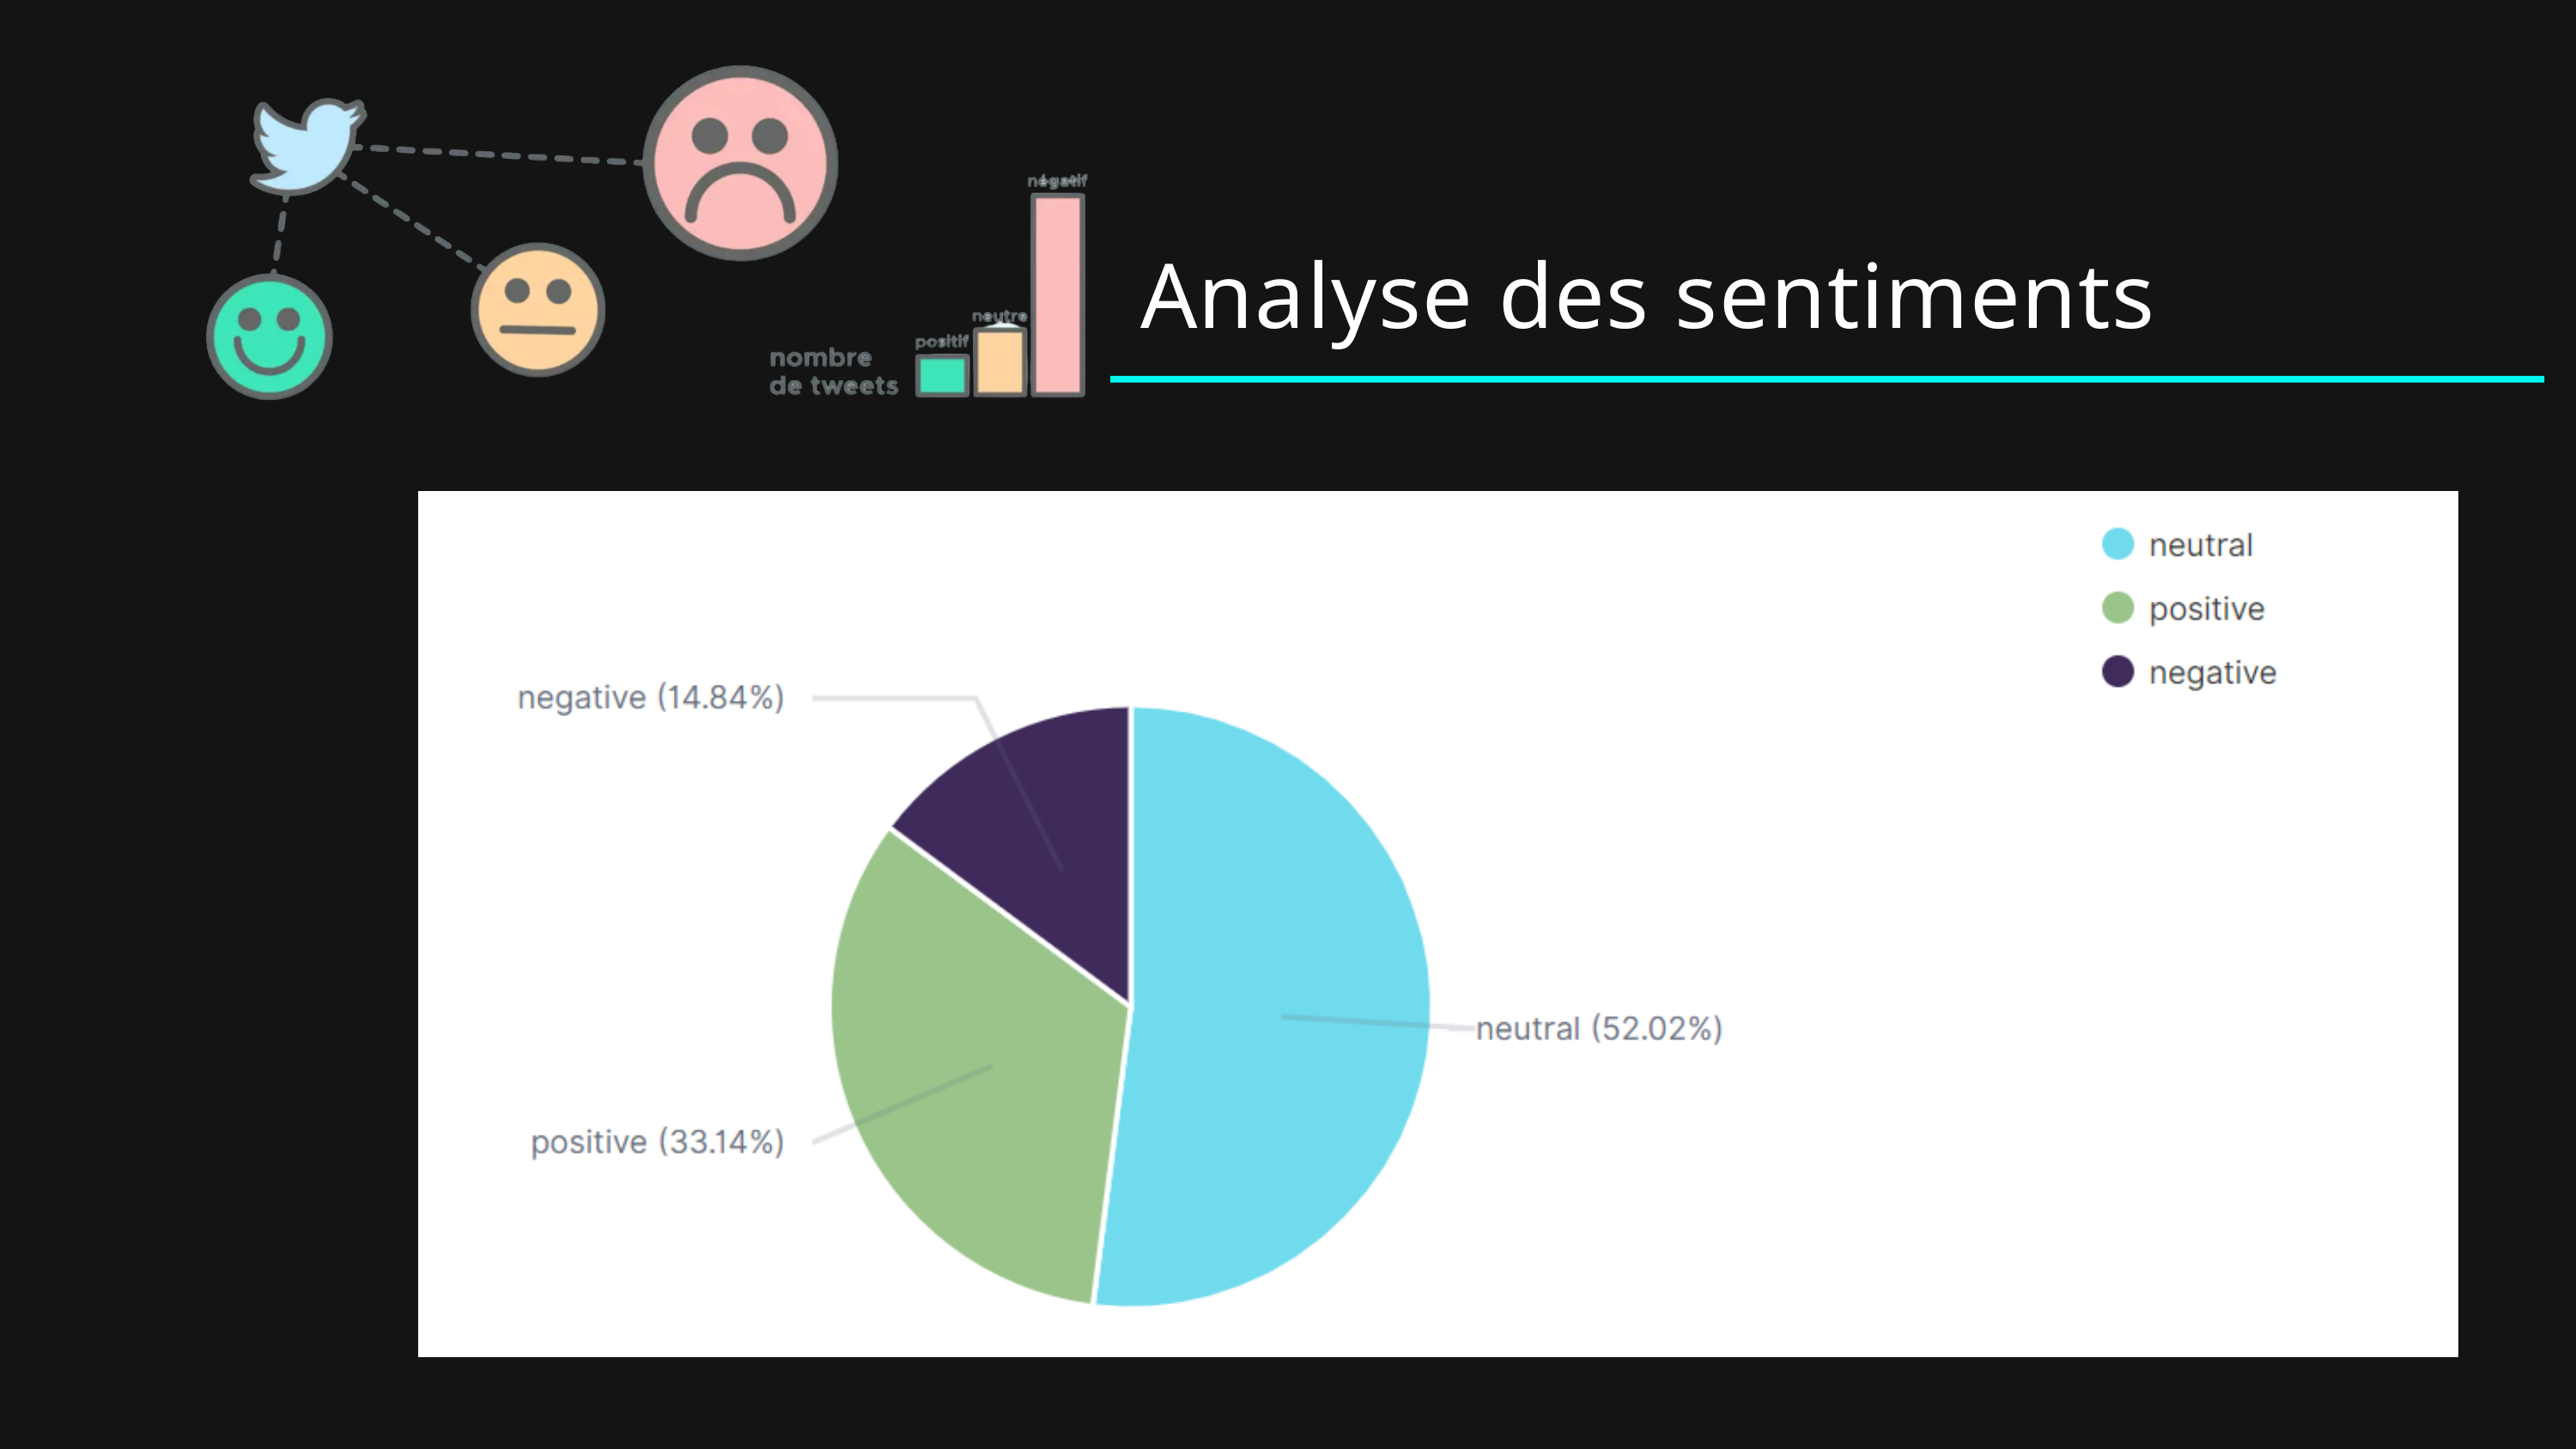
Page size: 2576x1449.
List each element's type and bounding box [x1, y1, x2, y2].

picture [418, 491, 2458, 1357]
picture [164, 54, 1111, 427]
text_box [1139, 250, 2576, 427]
